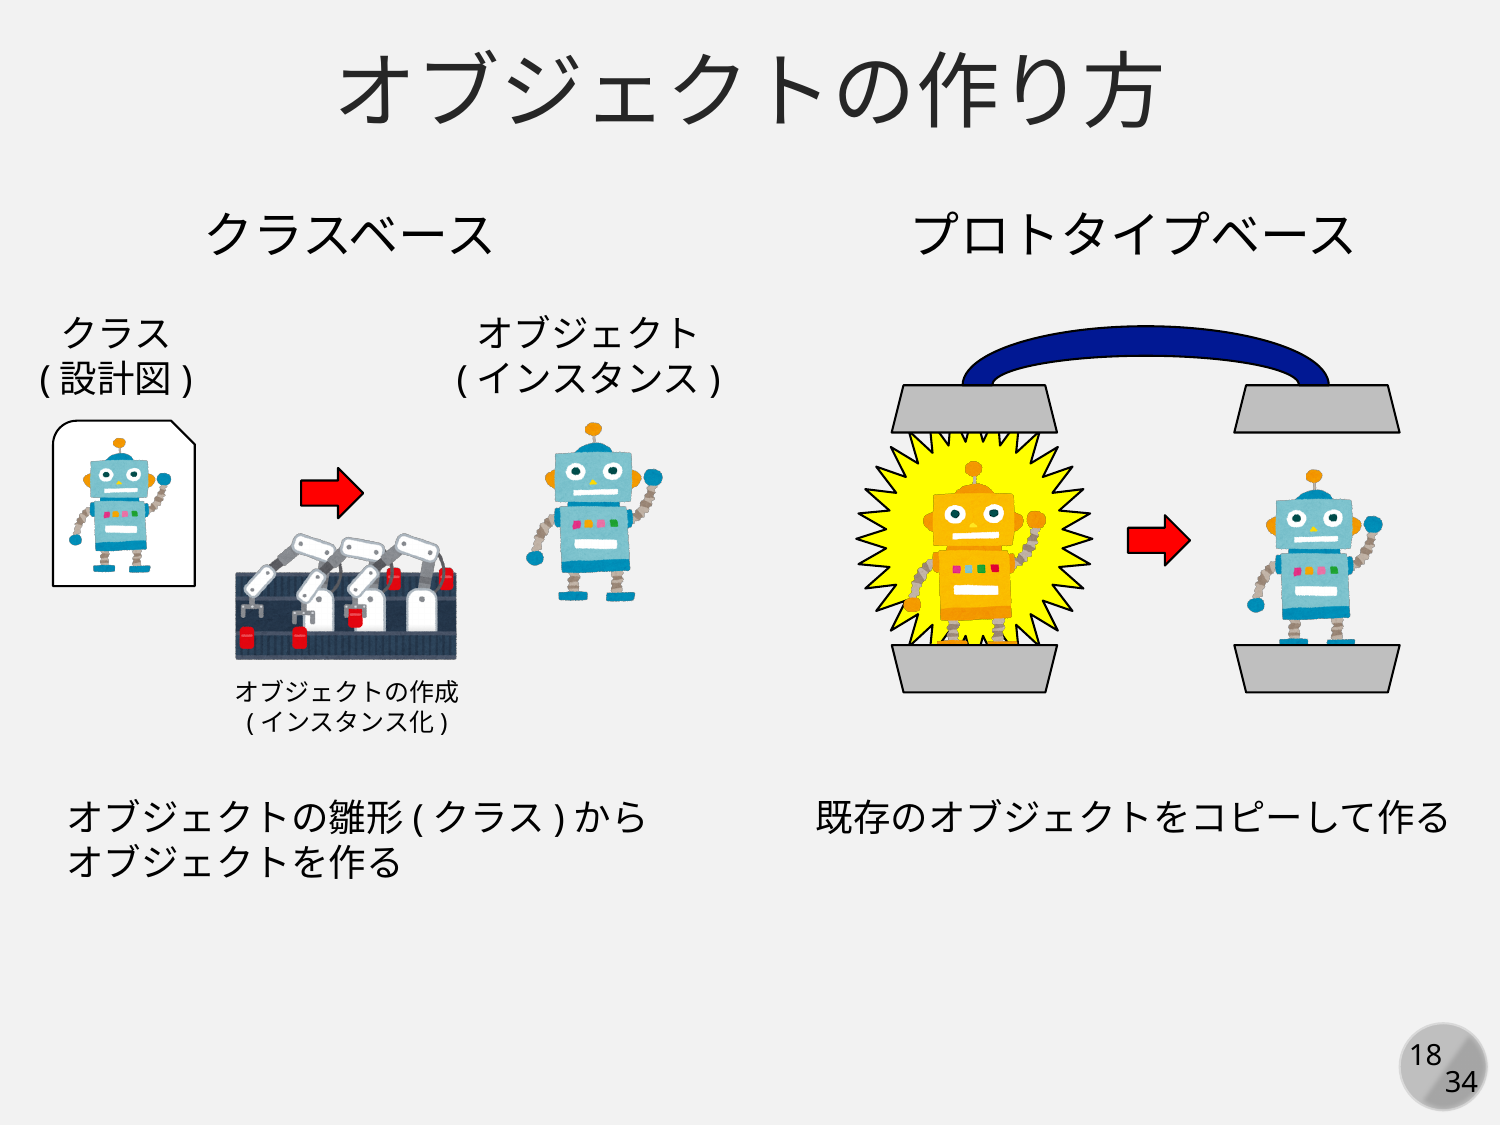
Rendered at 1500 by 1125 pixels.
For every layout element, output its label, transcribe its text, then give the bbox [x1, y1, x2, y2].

list オブジェクトの作り方 [0, 31, 1500, 155]
text_box [1233, 644, 1401, 694]
text_box [1056, 488, 1094, 612]
text_box [908, 434, 1041, 456]
text_box プロトタイプベース [895, 196, 1373, 271]
picture [525, 420, 665, 606]
text_box オブジェクトの作成 (インスタンス化) [219, 668, 475, 744]
text_box クラスベース [188, 196, 511, 271]
text_box [889, 446, 908, 456]
text_box [961, 325, 1330, 387]
text_box [300, 466, 364, 515]
text_box オブジェクト (インスタンス) [441, 302, 736, 408]
text_box [875, 589, 891, 612]
text_box [1233, 384, 1401, 434]
text_box [875, 465, 891, 488]
text_box [890, 384, 1059, 434]
text_box [1126, 514, 1191, 567]
picture [1246, 467, 1385, 653]
text_box [1040, 446, 1059, 456]
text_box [52, 420, 195, 587]
text_box オブジェクトの雛形(クラス)から オブジェクトを作る [51, 786, 664, 892]
text_box クラス (設計図) [24, 302, 208, 408]
text_box [1056, 465, 1074, 490]
text_box 既存のオブジェクトをコピーして作る [801, 786, 1468, 847]
picture [230, 515, 461, 695]
picture [891, 456, 1056, 658]
text_box [855, 488, 891, 590]
text_box [893, 658, 1056, 694]
